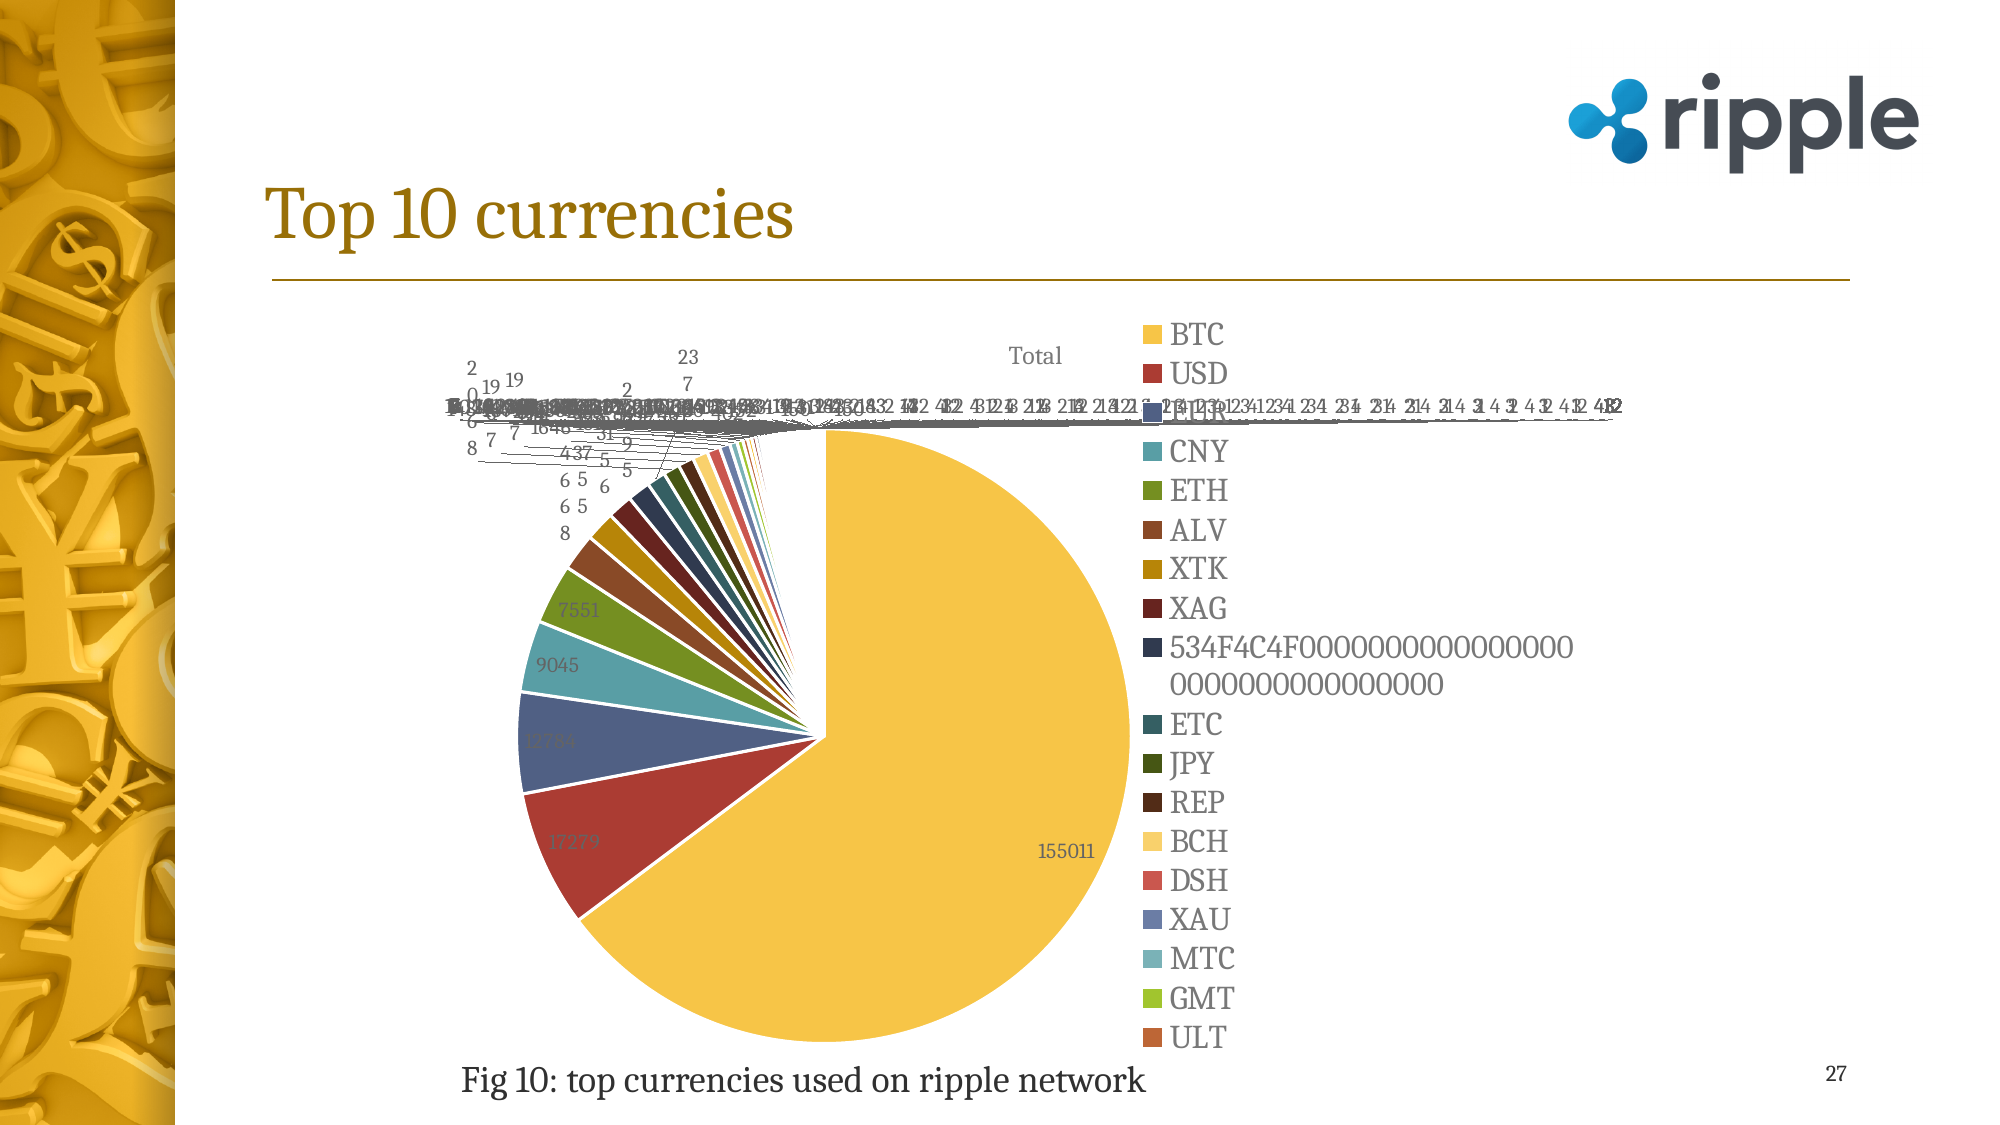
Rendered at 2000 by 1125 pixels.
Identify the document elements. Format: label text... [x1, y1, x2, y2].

slide_number 27 [1687, 1050, 1863, 1096]
picture [1566, 40, 1933, 186]
picture [0, 0, 175, 1125]
chart [444, 311, 1626, 1059]
text_box Fig 10: top currencies used on ripple network [446, 1059, 1321, 1108]
title Top 10 currencies [249, 62, 1863, 263]
